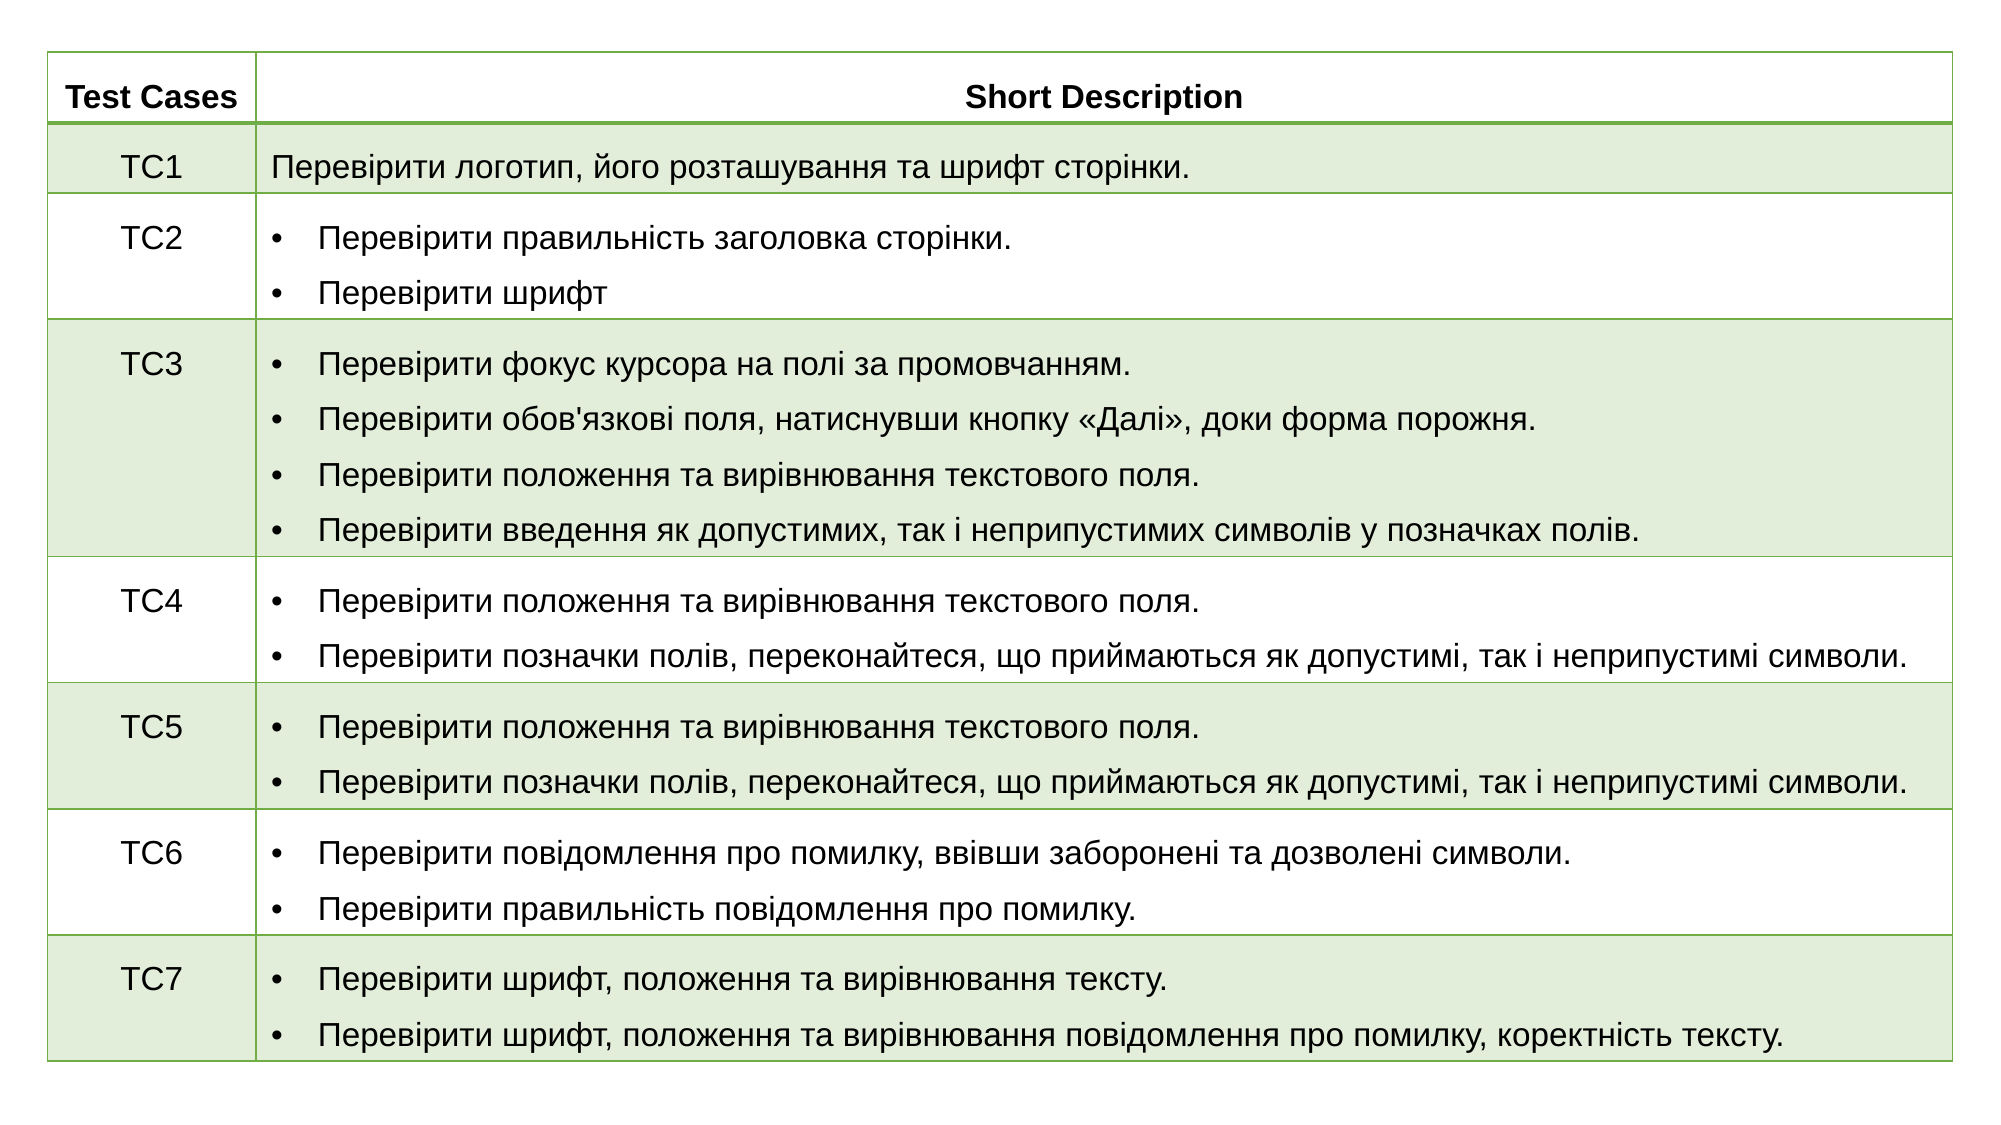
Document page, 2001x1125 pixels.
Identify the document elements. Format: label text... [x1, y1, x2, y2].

table_cell TC2 [48, 194, 255, 318]
table_cell TC4 [48, 557, 255, 682]
table_cell Перевірити логотип, його розташування та шрифт сторінки. [257, 125, 1952, 192]
table_cell Перевірити правильність заголовка сторінки. Перевірити шрифт [257, 194, 1952, 318]
table_header Test Cases [48, 53, 255, 121]
table_cell Перевірити шрифт, положення та вирівнювання тексту. Перевірити шрифт, положення та вирівнювання повідомлення про помилку, коректність тексту. [257, 936, 1952, 1060]
table_cell TC7 [48, 936, 255, 1060]
table_cell Перевірити положення та вирівнювання текстового поля. Перевірити позначки полів, переконайтеся, що приймаються як допустимі, так і неприпустимі символи. [257, 557, 1952, 682]
table_cell TC5 [48, 683, 255, 808]
table_cell Перевірити фокус курсора на полі за промовчанням. Перевірити обов'язкові поля, натиснувши кнопку «Далі», доки форма порожня. Перевірити положення та вирівнювання текстового поля. Перевірити введення як допустимих, так і неприпустимих символів у позначках полів. [257, 320, 1952, 556]
table_cell TC6 [48, 810, 255, 934]
table_cell TC3 [48, 320, 255, 556]
table_cell TC1 [48, 125, 255, 192]
table_cell Перевірити положення та вирівнювання текстового поля. Перевірити позначки полів, переконайтеся, що приймаються як допустимі, так і неприпустимі символи. [257, 683, 1952, 808]
table_header Short Description [257, 53, 1952, 121]
table_cell Перевірити повідомлення про помилку, ввівши заборонені та дозволені символи. Перевірити правильність повідомлення про помилку. [257, 810, 1952, 934]
